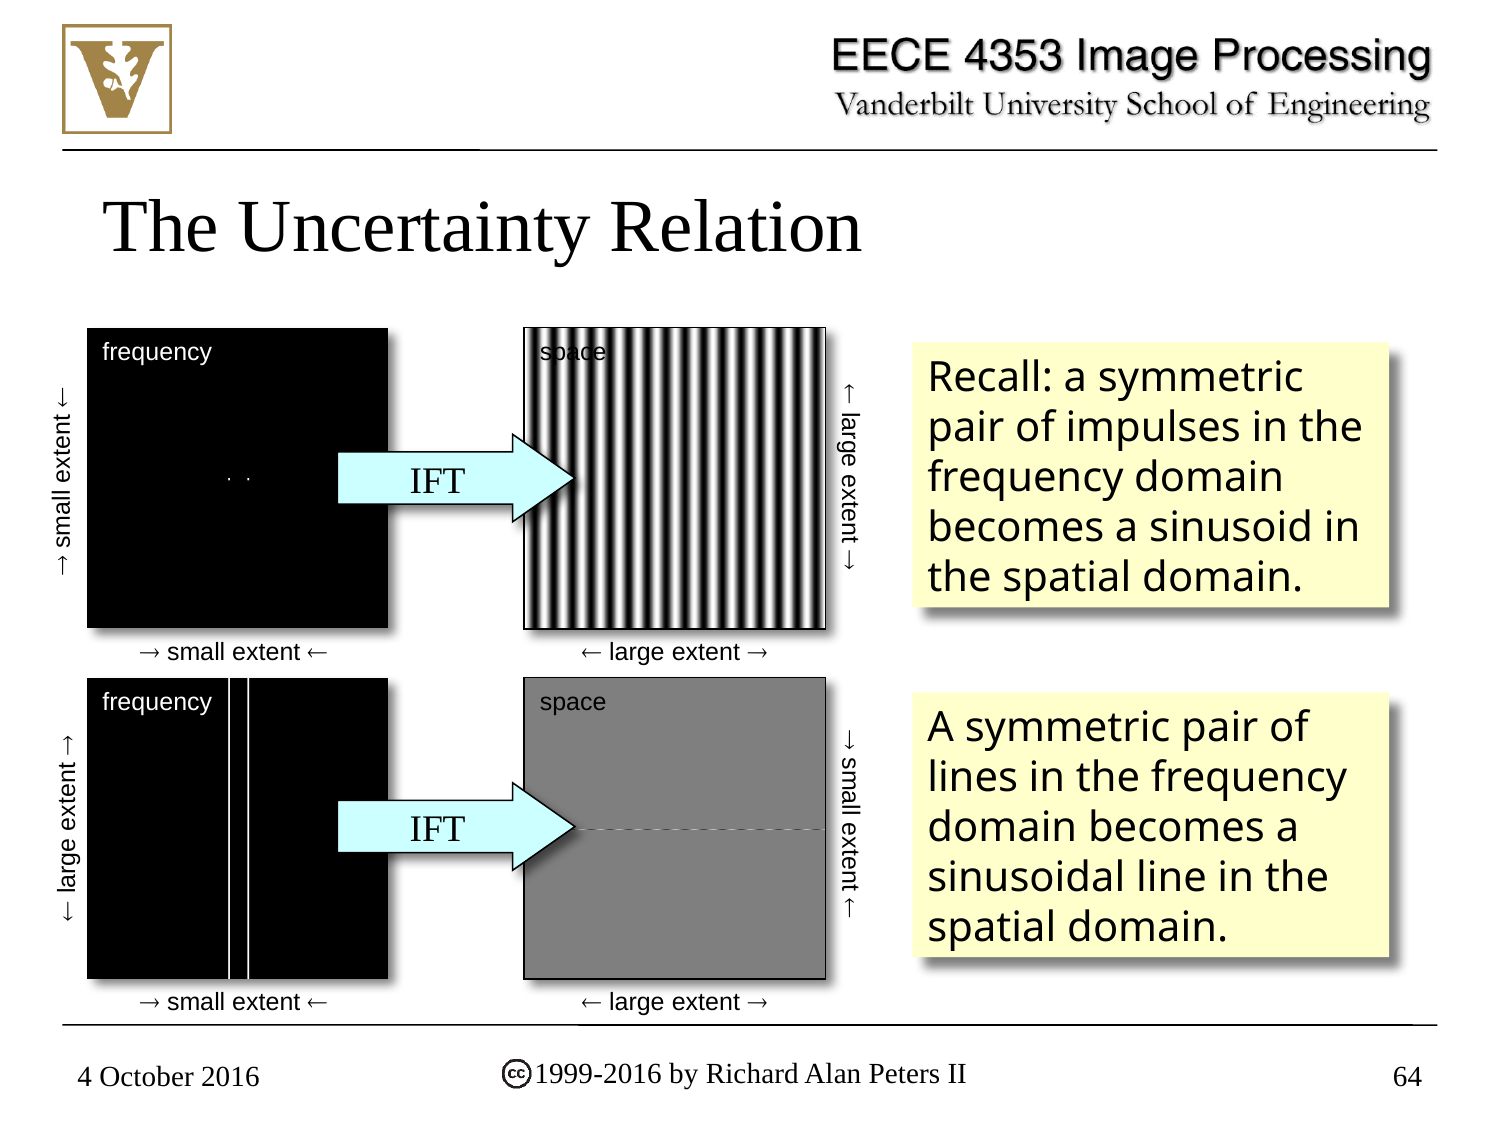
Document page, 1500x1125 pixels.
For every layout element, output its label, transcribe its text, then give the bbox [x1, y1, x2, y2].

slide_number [62, 1037, 375, 1113]
picture [826, 25, 1436, 133]
picture [62, 24, 172, 134]
title The Uncertainty Relation [87, 162, 888, 282]
slide_number 64 [1125, 1037, 1438, 1113]
footer 1999-2016 by Richard Alan Peters II [500, 1034, 1002, 1110]
text_box A symmetric pair of lines in the frequency domain becomes a sinusoidal line in the spatial domain. [912, 692, 1390, 958]
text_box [37, 327, 875, 1024]
text_box Recall: a symmetric pair of impulses in the frequency domain becomes a sinusoid in the spatial domain. [912, 342, 1390, 608]
